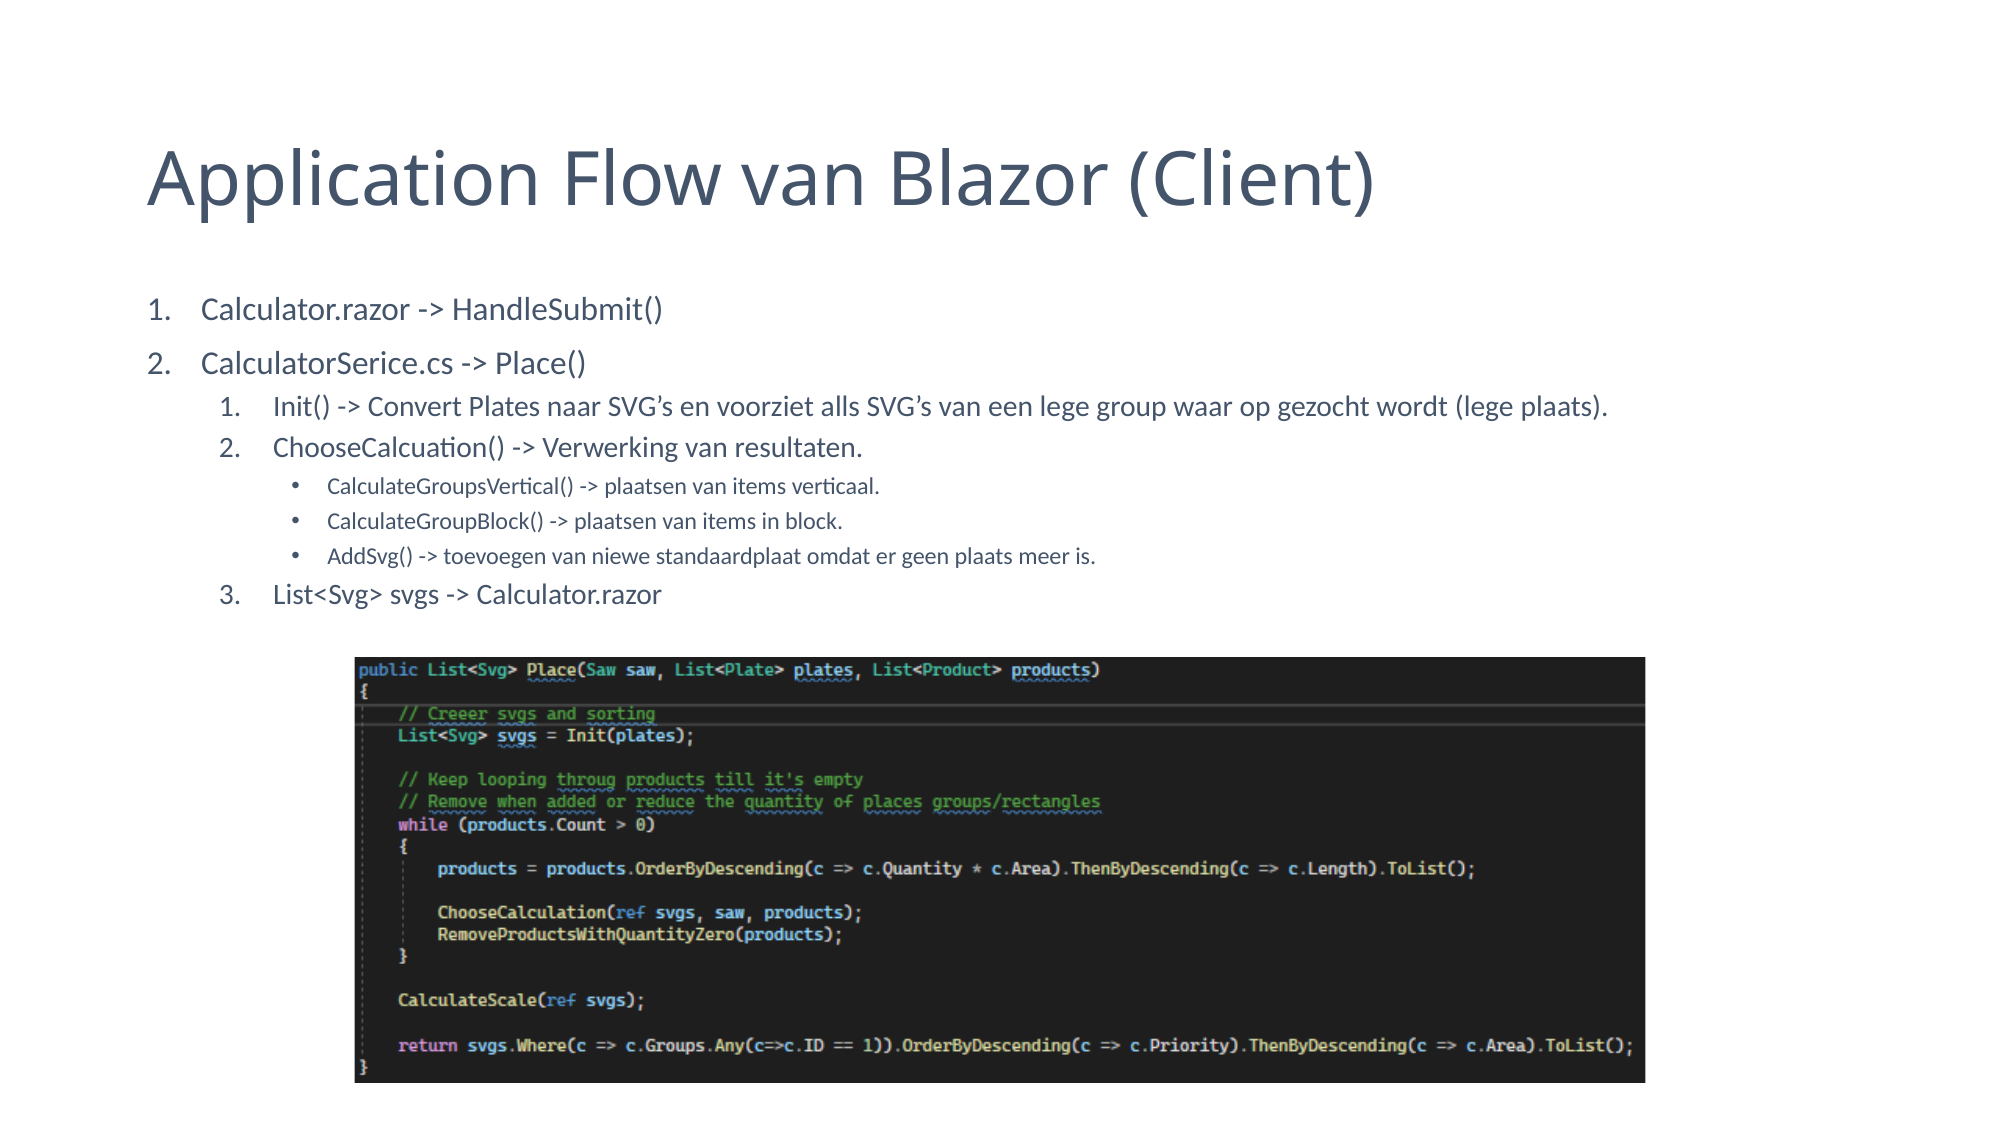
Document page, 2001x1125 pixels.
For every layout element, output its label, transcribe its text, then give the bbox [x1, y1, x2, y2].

text_box Calculator.razor -> HandleSubmit() CalculatorSerice.cs -> Place() Init() -> Convert Plates naar SVG’s en voorziet alls SVG’s van een lege group waar op gezocht wordt (lege plaats). ChooseCalcuation() -> Verwerking van resultaten. CalculateGroupsVertical() -> plaatsen van items verticaal. CalculateGroupBlock() -> plaatsen van items in block. AddSvg() -> toevoegen van niewe standaardplaat omdat er geen plaats meer is. List<Svg> svgs -> Calculator.razor [131, 289, 1868, 620]
picture [354, 657, 1646, 1083]
text_box Application Flow van Blazor (Client) [131, 75, 1868, 289]
